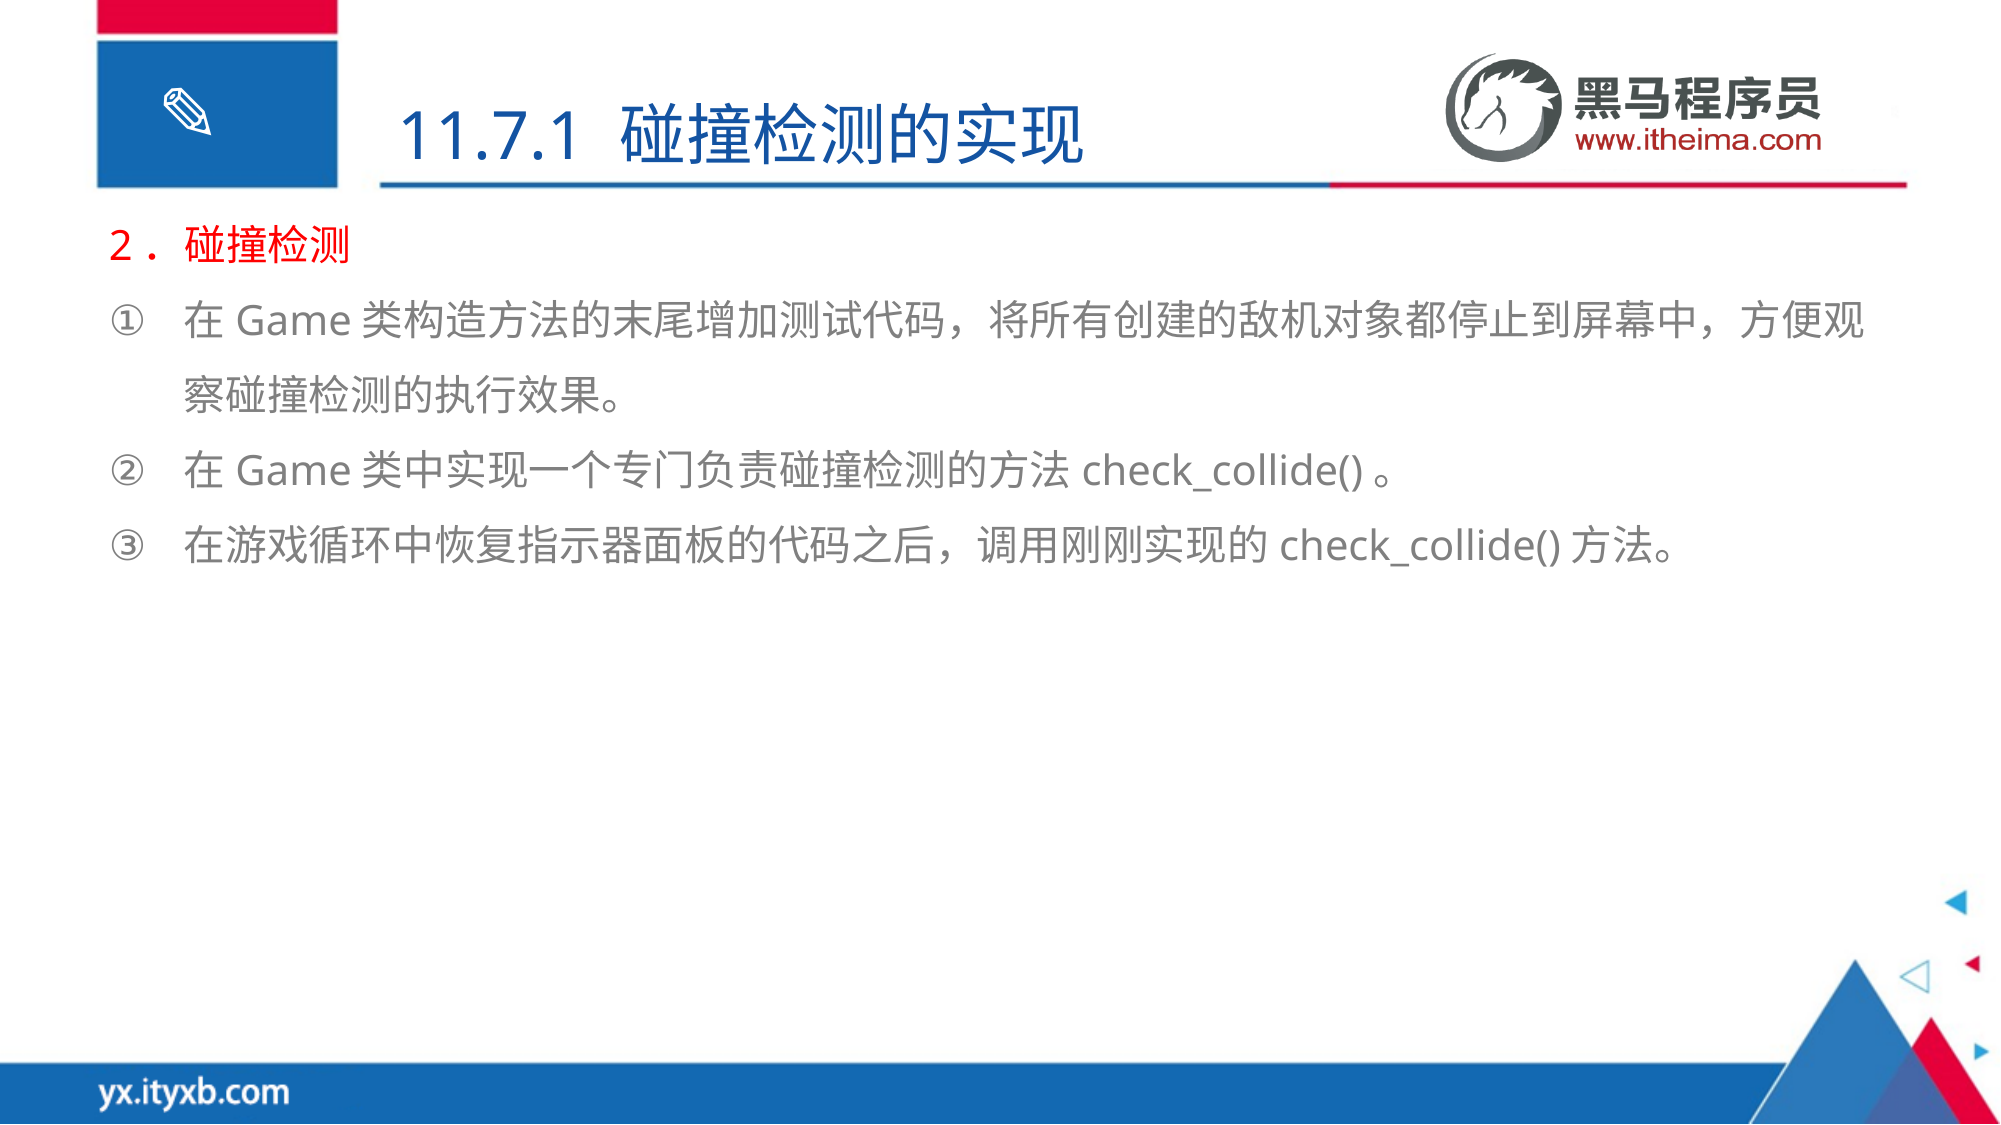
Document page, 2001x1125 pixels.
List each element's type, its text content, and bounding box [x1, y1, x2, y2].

text_box 2．碰撞检测 在Game类构造方法的末尾增加测试代码，将所有创建的敌机对象都停止到屏幕中，方便观察碰撞检测的执行效果。 在Game类中实现一个专门负责碰撞检测的方法check_collide()。 在游戏循环中恢复指示器面板的代码之后，调用刚刚实现的check_collide()方法。 [93, 186, 1908, 576]
text_box 11.7.1 碰撞检测的实现 [382, 94, 1754, 182]
picture [0, 0, 2000, 1124]
